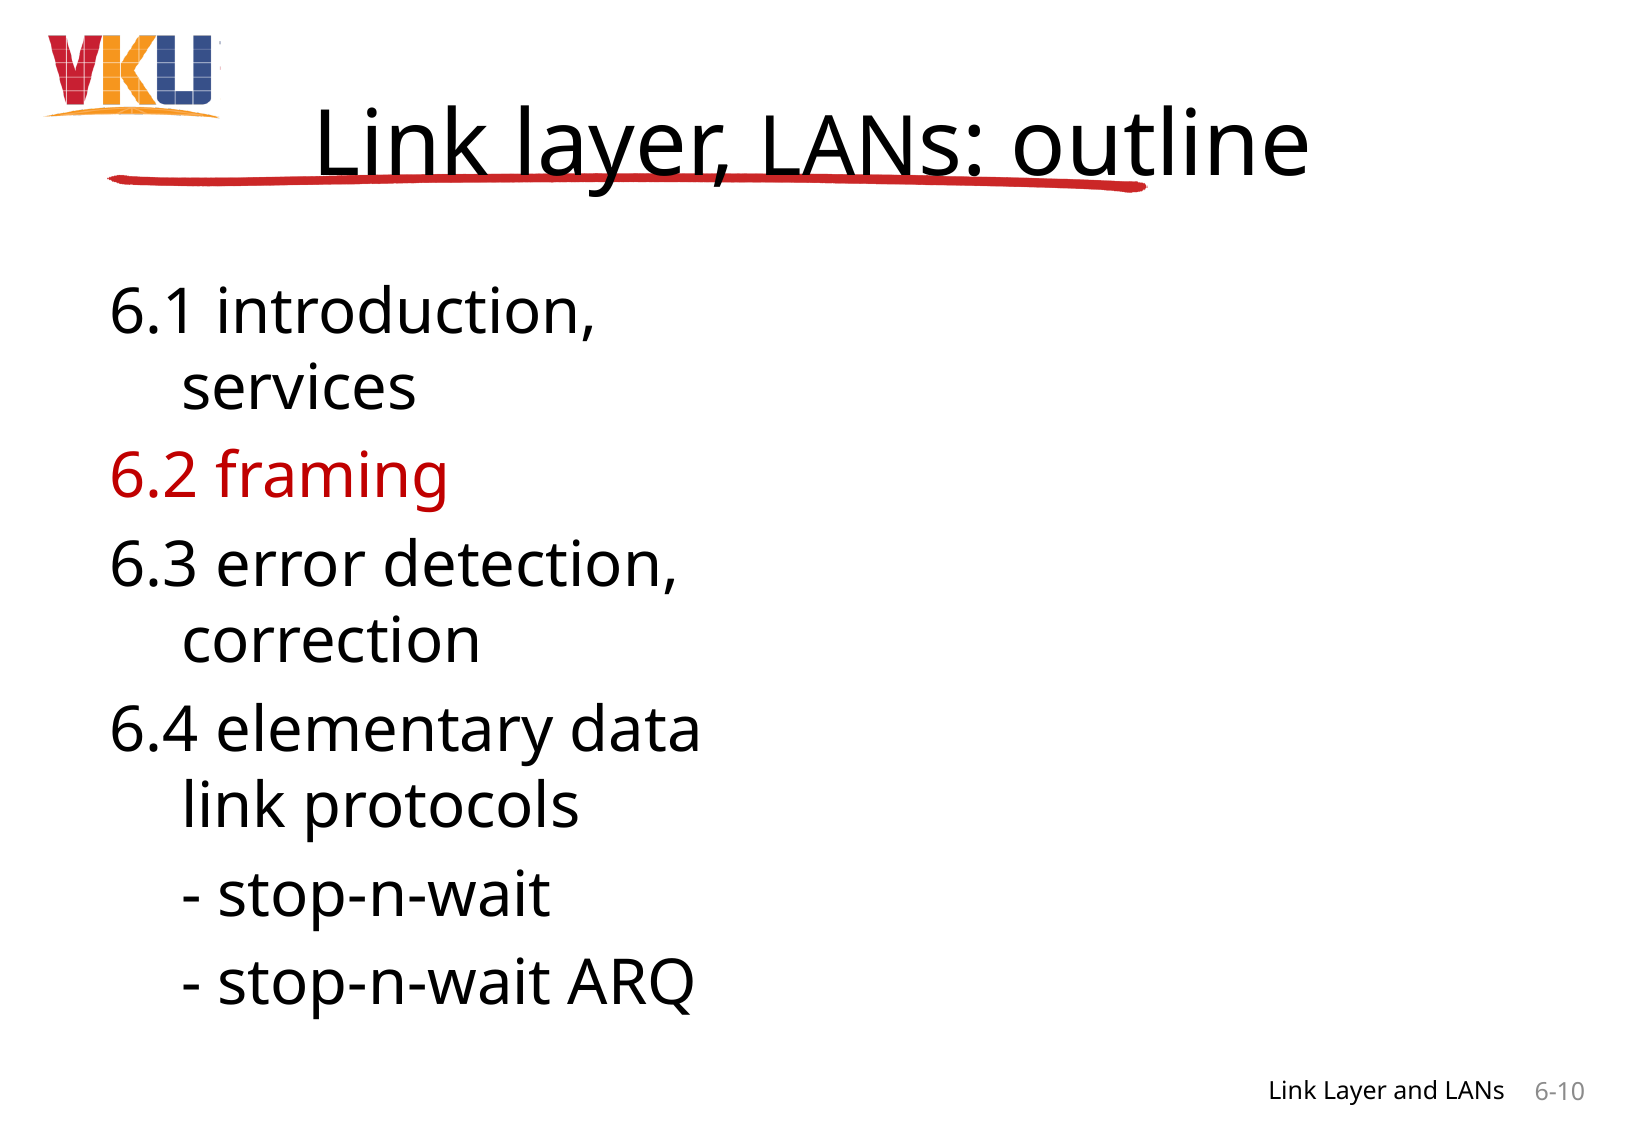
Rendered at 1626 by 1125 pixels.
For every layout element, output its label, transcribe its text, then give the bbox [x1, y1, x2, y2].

slide_number 6-10 [1502, 1069, 1601, 1115]
footer Link Layer and LANs [1133, 1069, 1520, 1110]
list 6.1 introduction, services 6.2 framing 6.3 error detection, correction 6.4 elementary data link protocols - stop-n-wait - stop-n-wait ARQ [94, 262, 792, 1025]
title Link layer, LANs: outline [81, 45, 1544, 233]
picture [32, 21, 228, 129]
picture [102, 168, 1160, 198]
